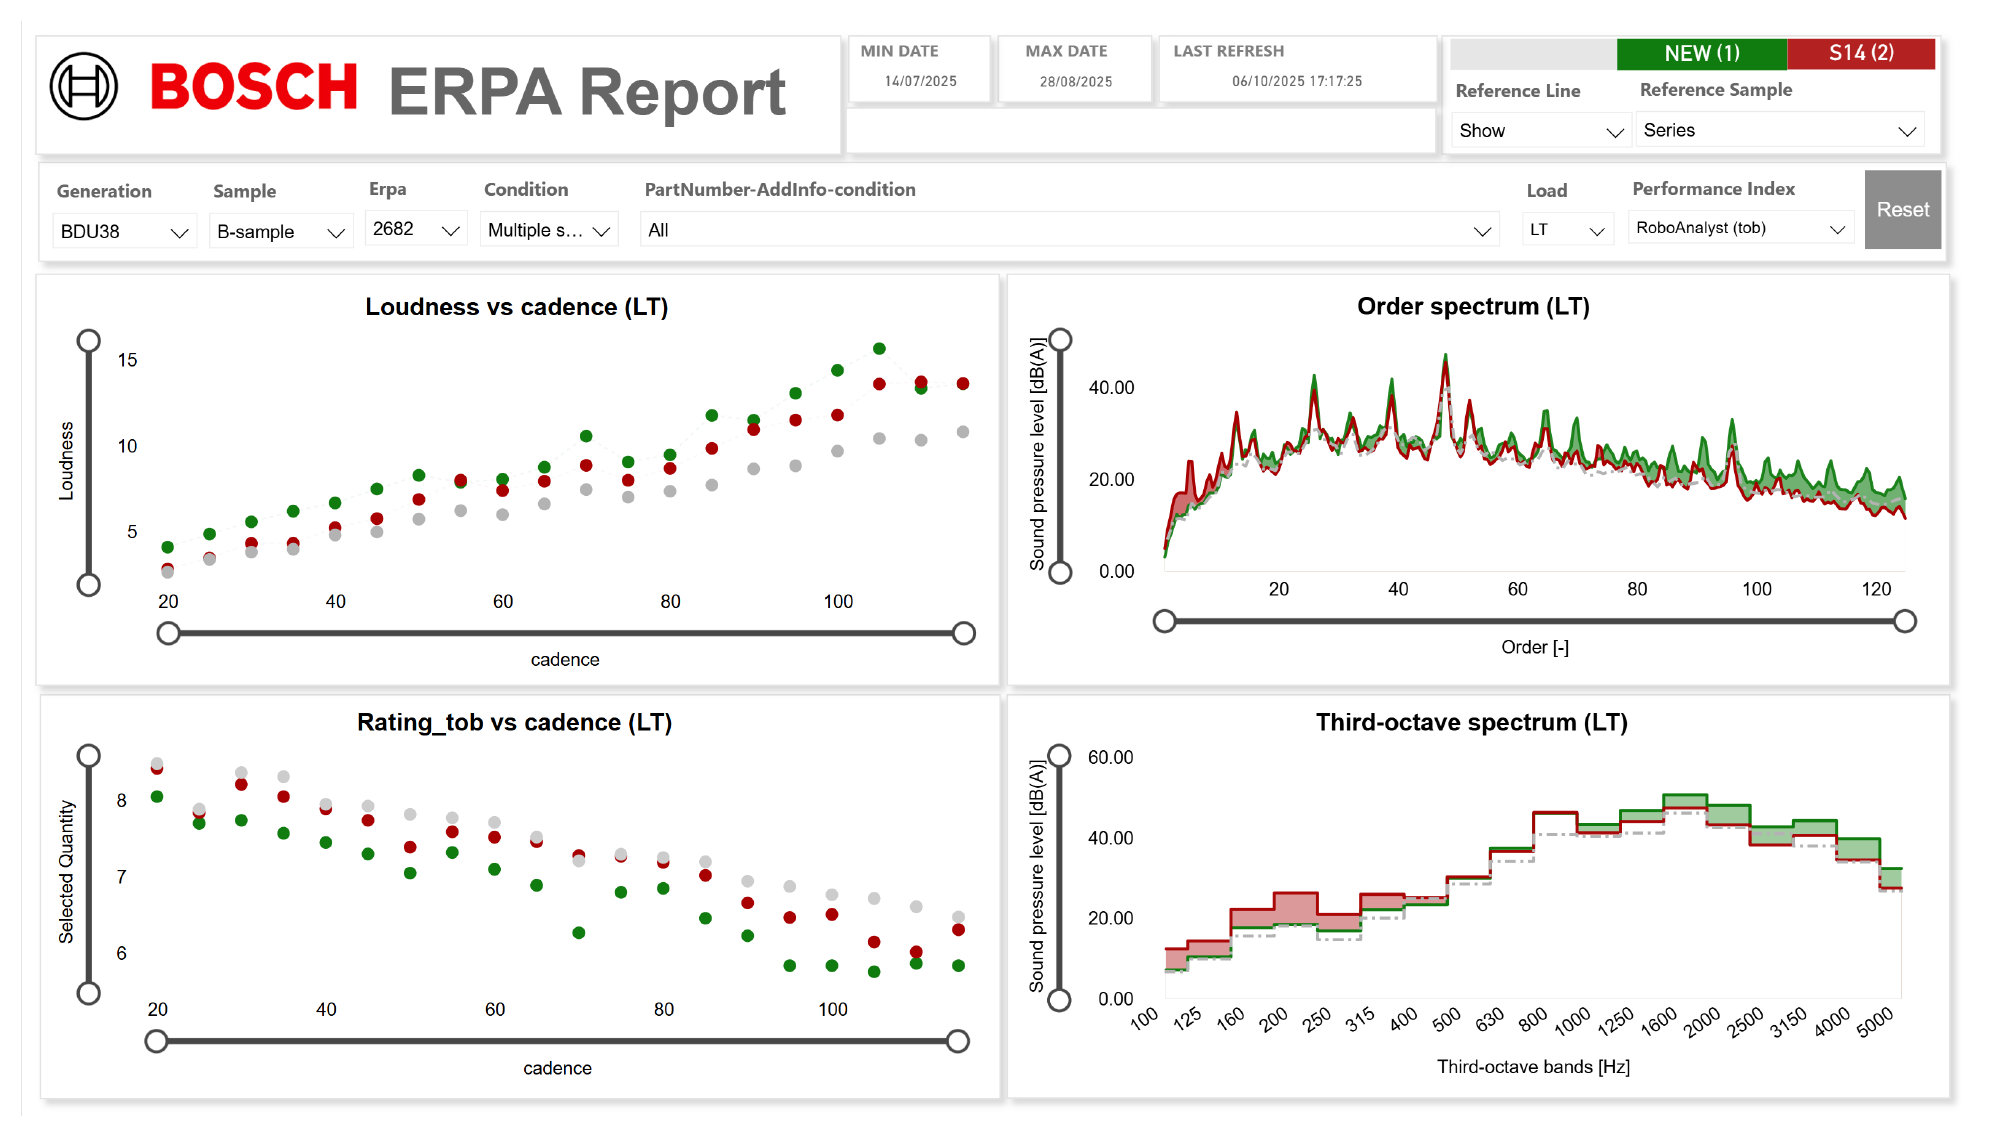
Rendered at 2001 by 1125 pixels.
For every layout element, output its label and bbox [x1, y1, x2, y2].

list [17, 20, 1962, 1117]
